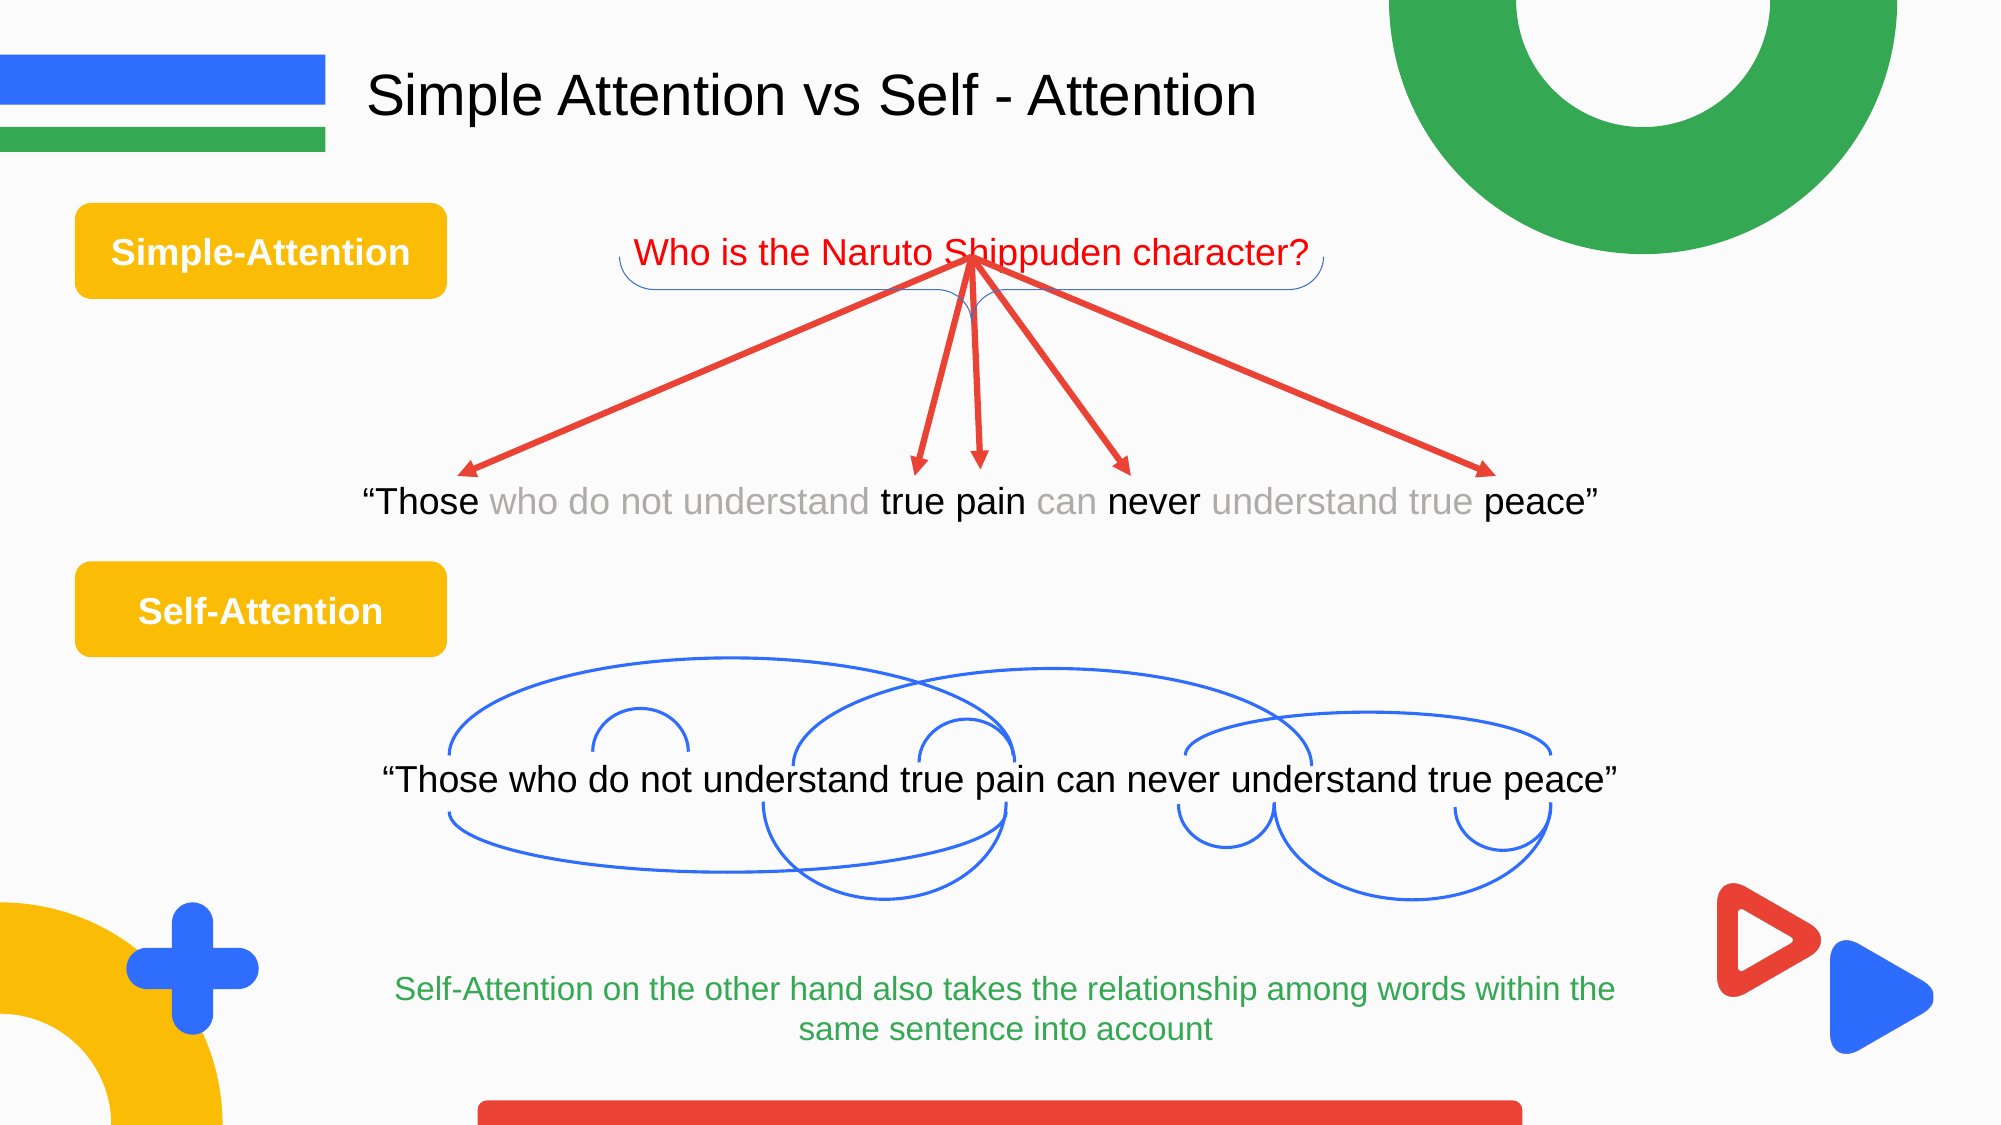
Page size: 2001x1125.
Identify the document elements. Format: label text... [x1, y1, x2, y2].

text_box [762, 801, 1007, 900]
text_box “Those who do not understand true pain can never understand true peace” [344, 747, 1656, 808]
picture [1830, 940, 1934, 1054]
text_box [448, 811, 797, 873]
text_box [457, 322, 972, 476]
text_box [1279, 711, 1552, 756]
text_box Who is the Naruto Shippuden character? [447, 220, 1627, 281]
text_box [448, 657, 1014, 756]
text_box [792, 667, 1313, 767]
text_box [1177, 804, 1274, 849]
text_box Self-Attention [74, 561, 447, 658]
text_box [972, 322, 1131, 476]
text_box [1273, 802, 1552, 901]
text_box Simple Attention vs Self - Attention [351, 49, 1380, 135]
text_box “Those who do not understand true pain can never understand true peace” [325, 469, 1636, 530]
text_box Self-Attention on the other hand also takes the relationship among words within the same sentence into account [375, 960, 1637, 1055]
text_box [1131, 322, 1496, 476]
text_box [619, 256, 1325, 322]
picture [1717, 883, 1821, 997]
text_box Simple-Attention [74, 202, 447, 299]
